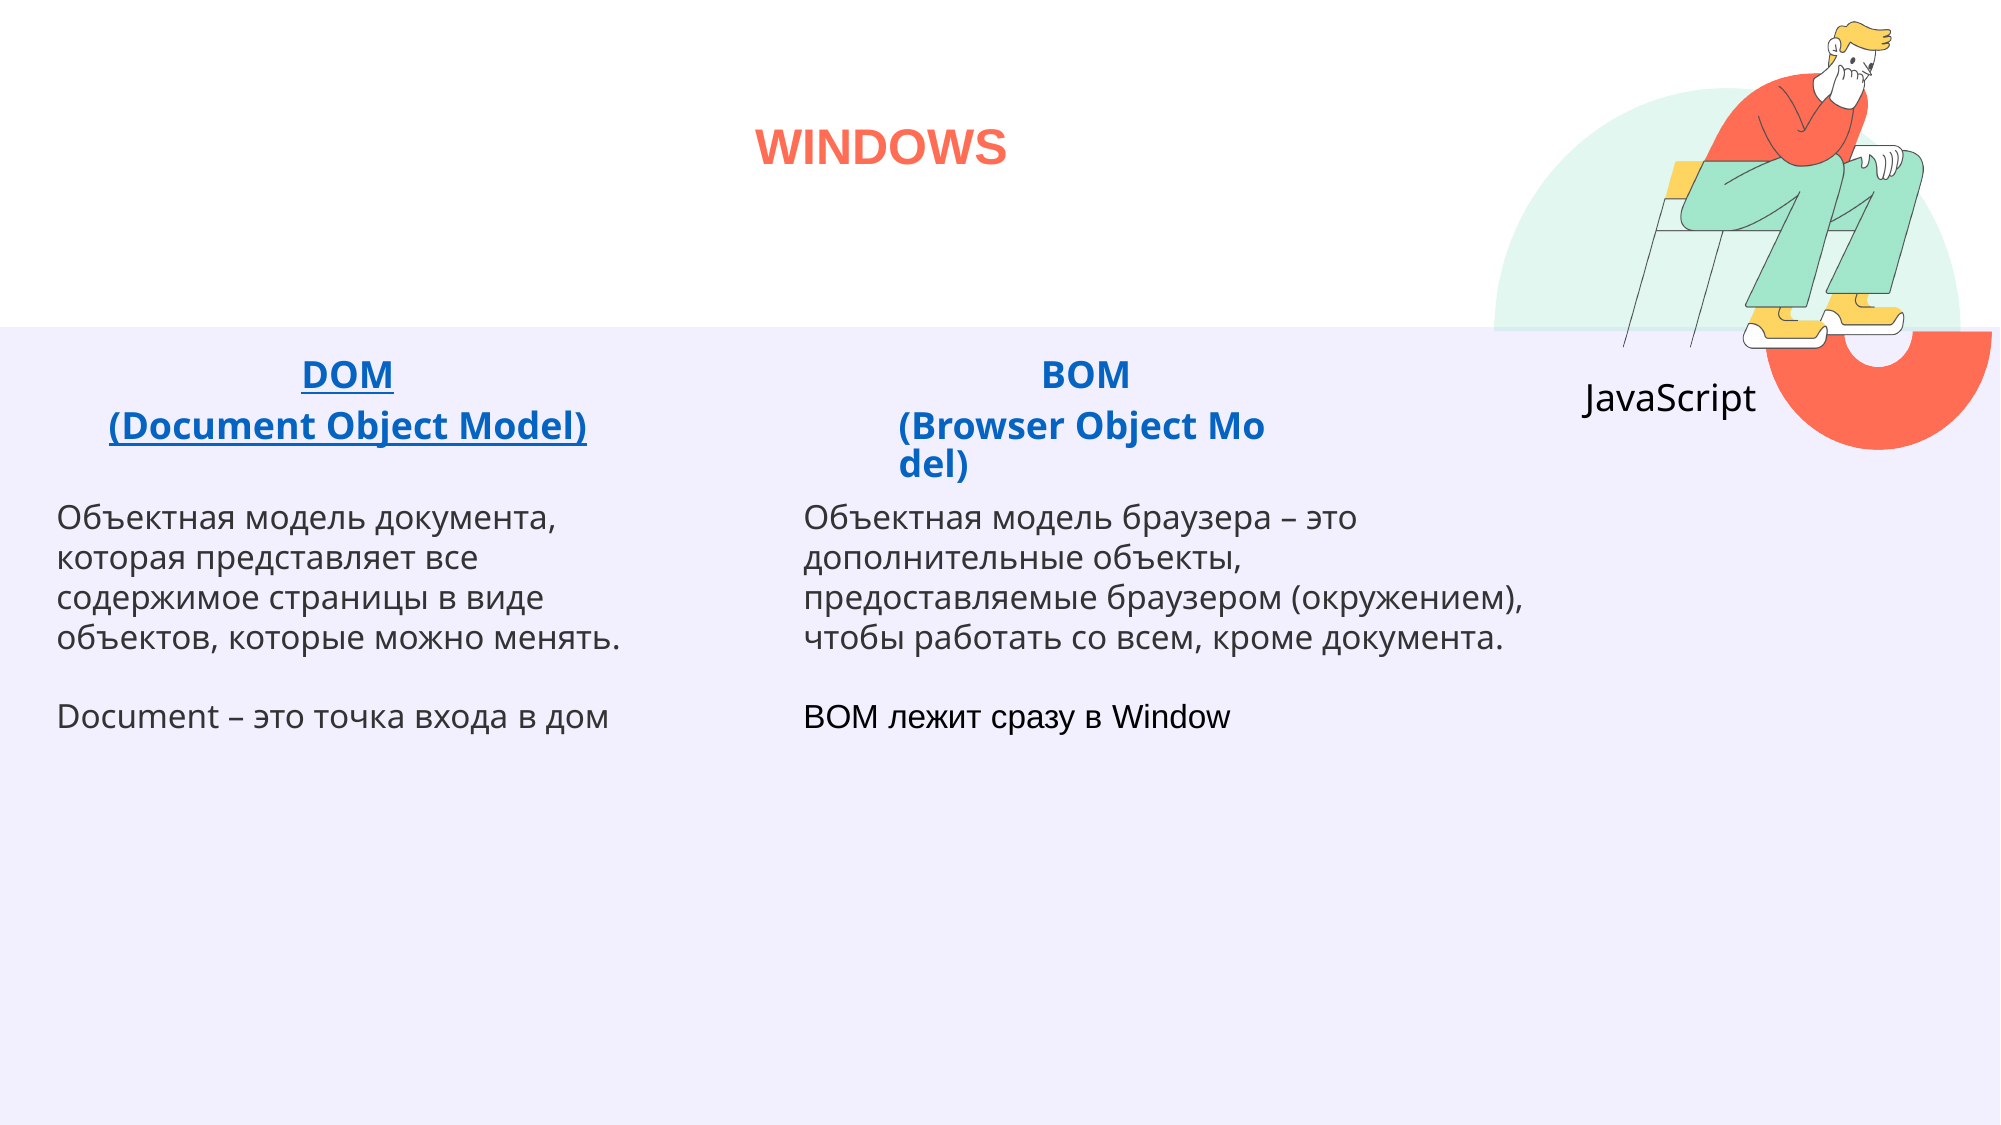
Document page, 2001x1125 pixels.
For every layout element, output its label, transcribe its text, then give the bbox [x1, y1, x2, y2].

text_box Объектная модель документа, которая представляет все содержимое страницы в виде объектов, которые можно менять. Document – это точка входа в дом [41, 488, 655, 743]
text_box [0, 327, 2000, 1125]
text_box BOM (Browser Object Model) [883, 343, 1289, 461]
text_box Объектная модель браузера – это дополнительные объекты, предоставляемые браузером (окружением), чтобы работать со всем, кроме документа. BOM лежит сразу в Window [788, 488, 1553, 743]
text_box DOM (Document Object Model) [73, 343, 622, 461]
text_box WINDOWS [690, 107, 1072, 182]
picture [1494, 21, 1992, 451]
